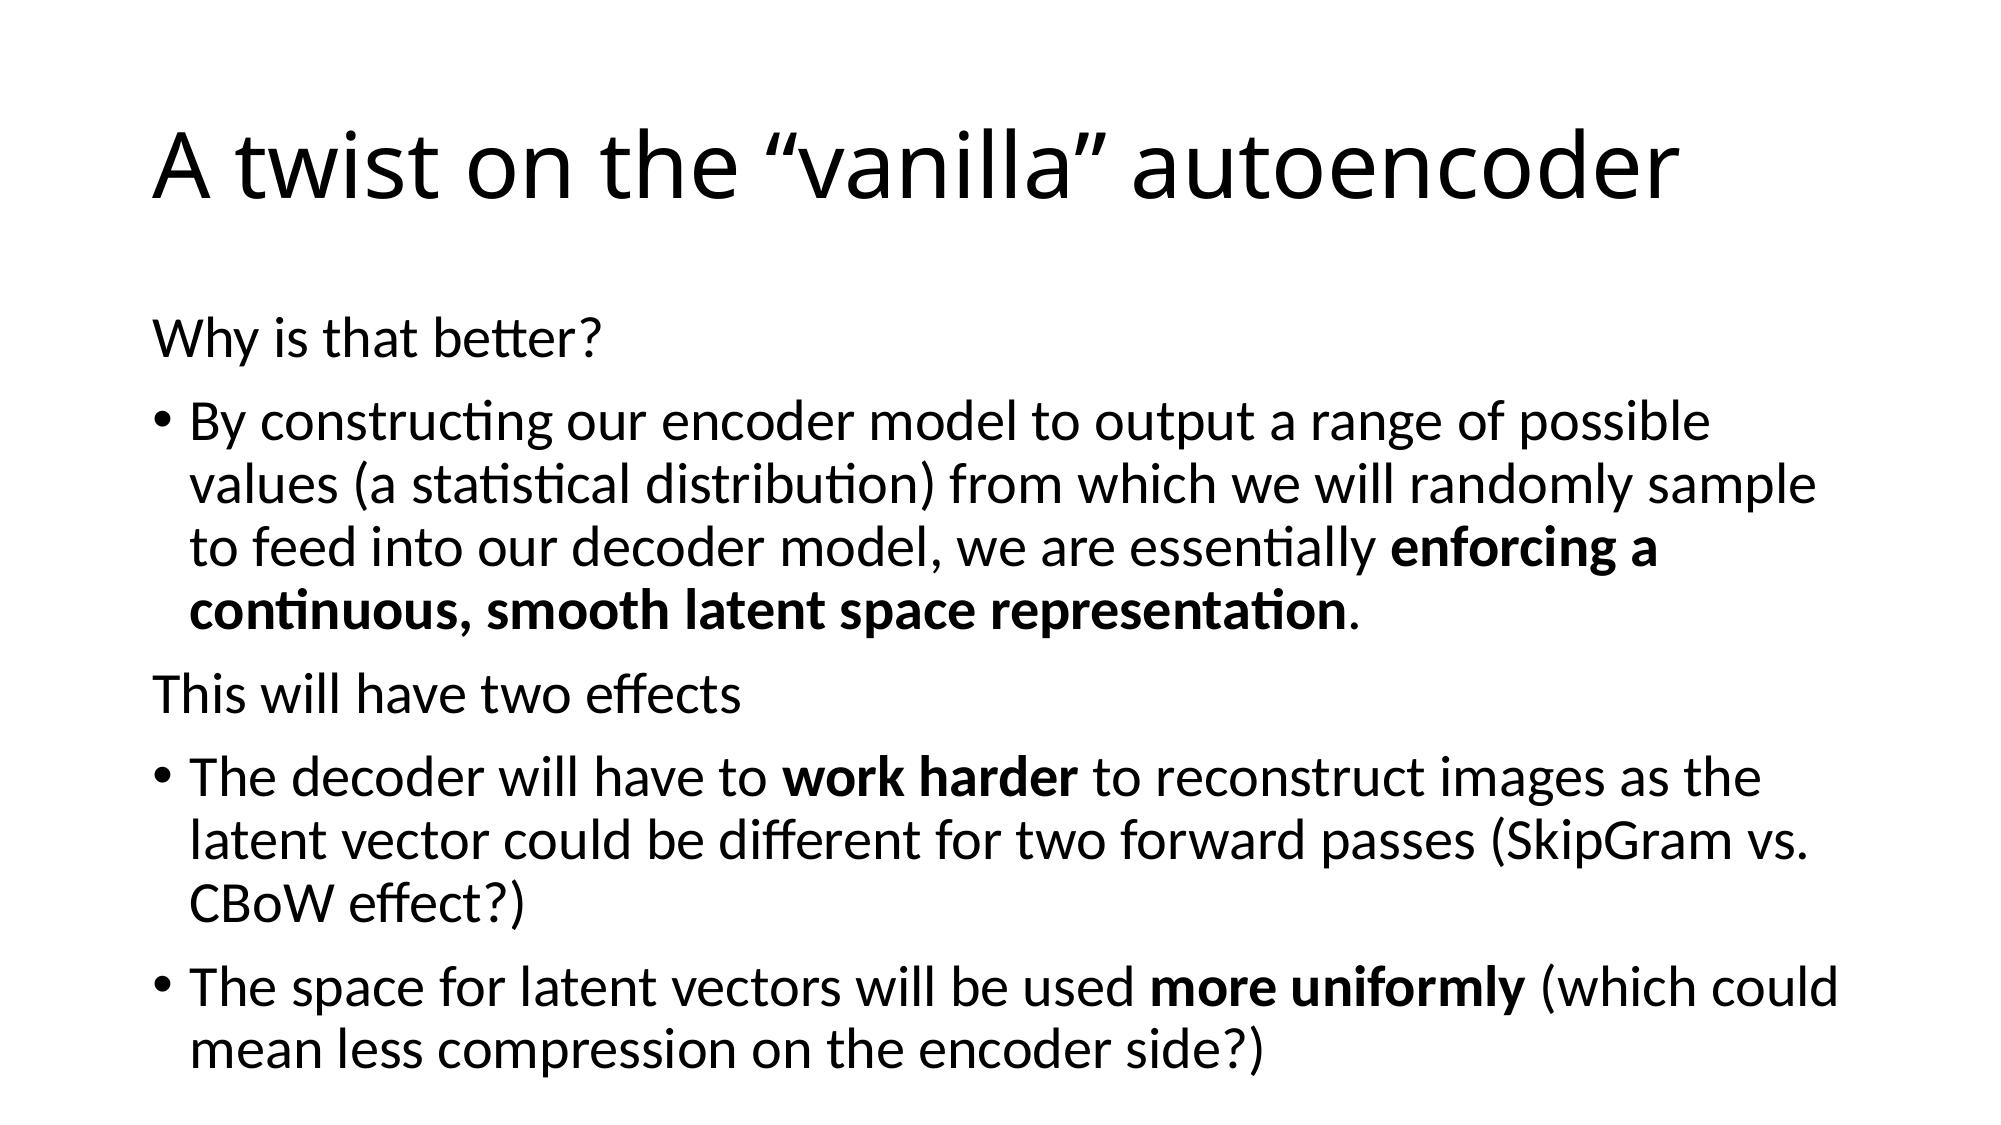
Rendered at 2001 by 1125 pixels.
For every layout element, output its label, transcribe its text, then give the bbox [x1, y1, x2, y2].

list Why is that better? By constructing our encoder model to output a range of possible values (a statistical distribution) from which we will randomly sample to feed into our decoder model, we are essentially enforcing a continuous, smooth latent space representation. This will have two effects The decoder will have to work harder to reconstruct images as the latent vector could be different for two forward passes (SkipGram vs. CBoW effect?) The space for latent vectors will be used more uniformly (which could mean less compression on the encoder side?) [137, 299, 1863, 1125]
title A twist on the “vanilla” autoencoder [137, 59, 1863, 278]
